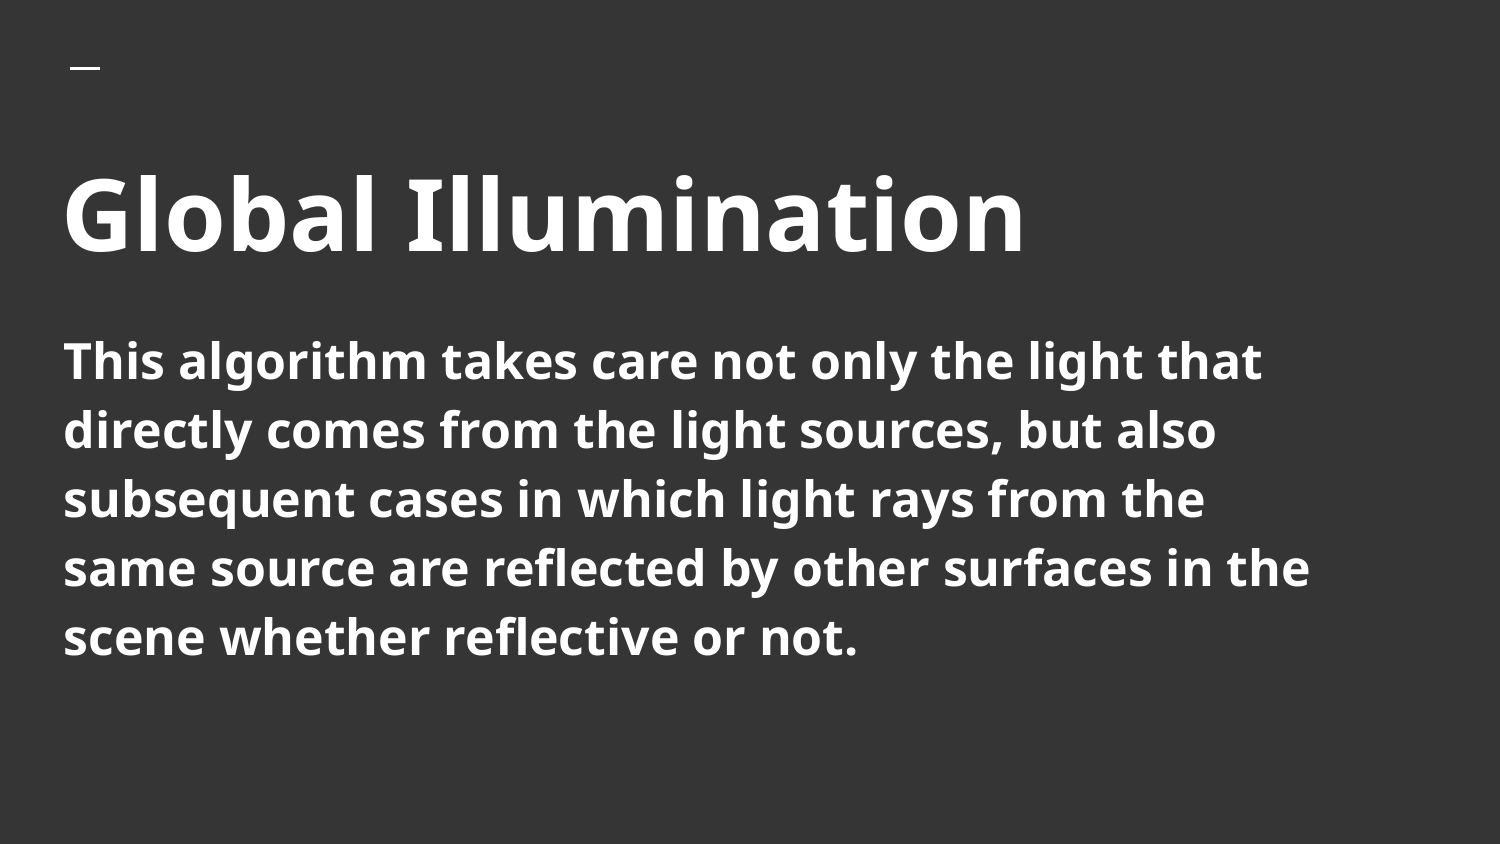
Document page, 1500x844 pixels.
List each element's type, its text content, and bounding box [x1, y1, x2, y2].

title Global Illumination [46, 116, 1368, 306]
title This algorithm takes care not only the light that directly comes from the light sources, but also subsequent cases in which light rays from the same source are reflected by other surfaces in the scene whether reflective or not. [49, 305, 1365, 714]
